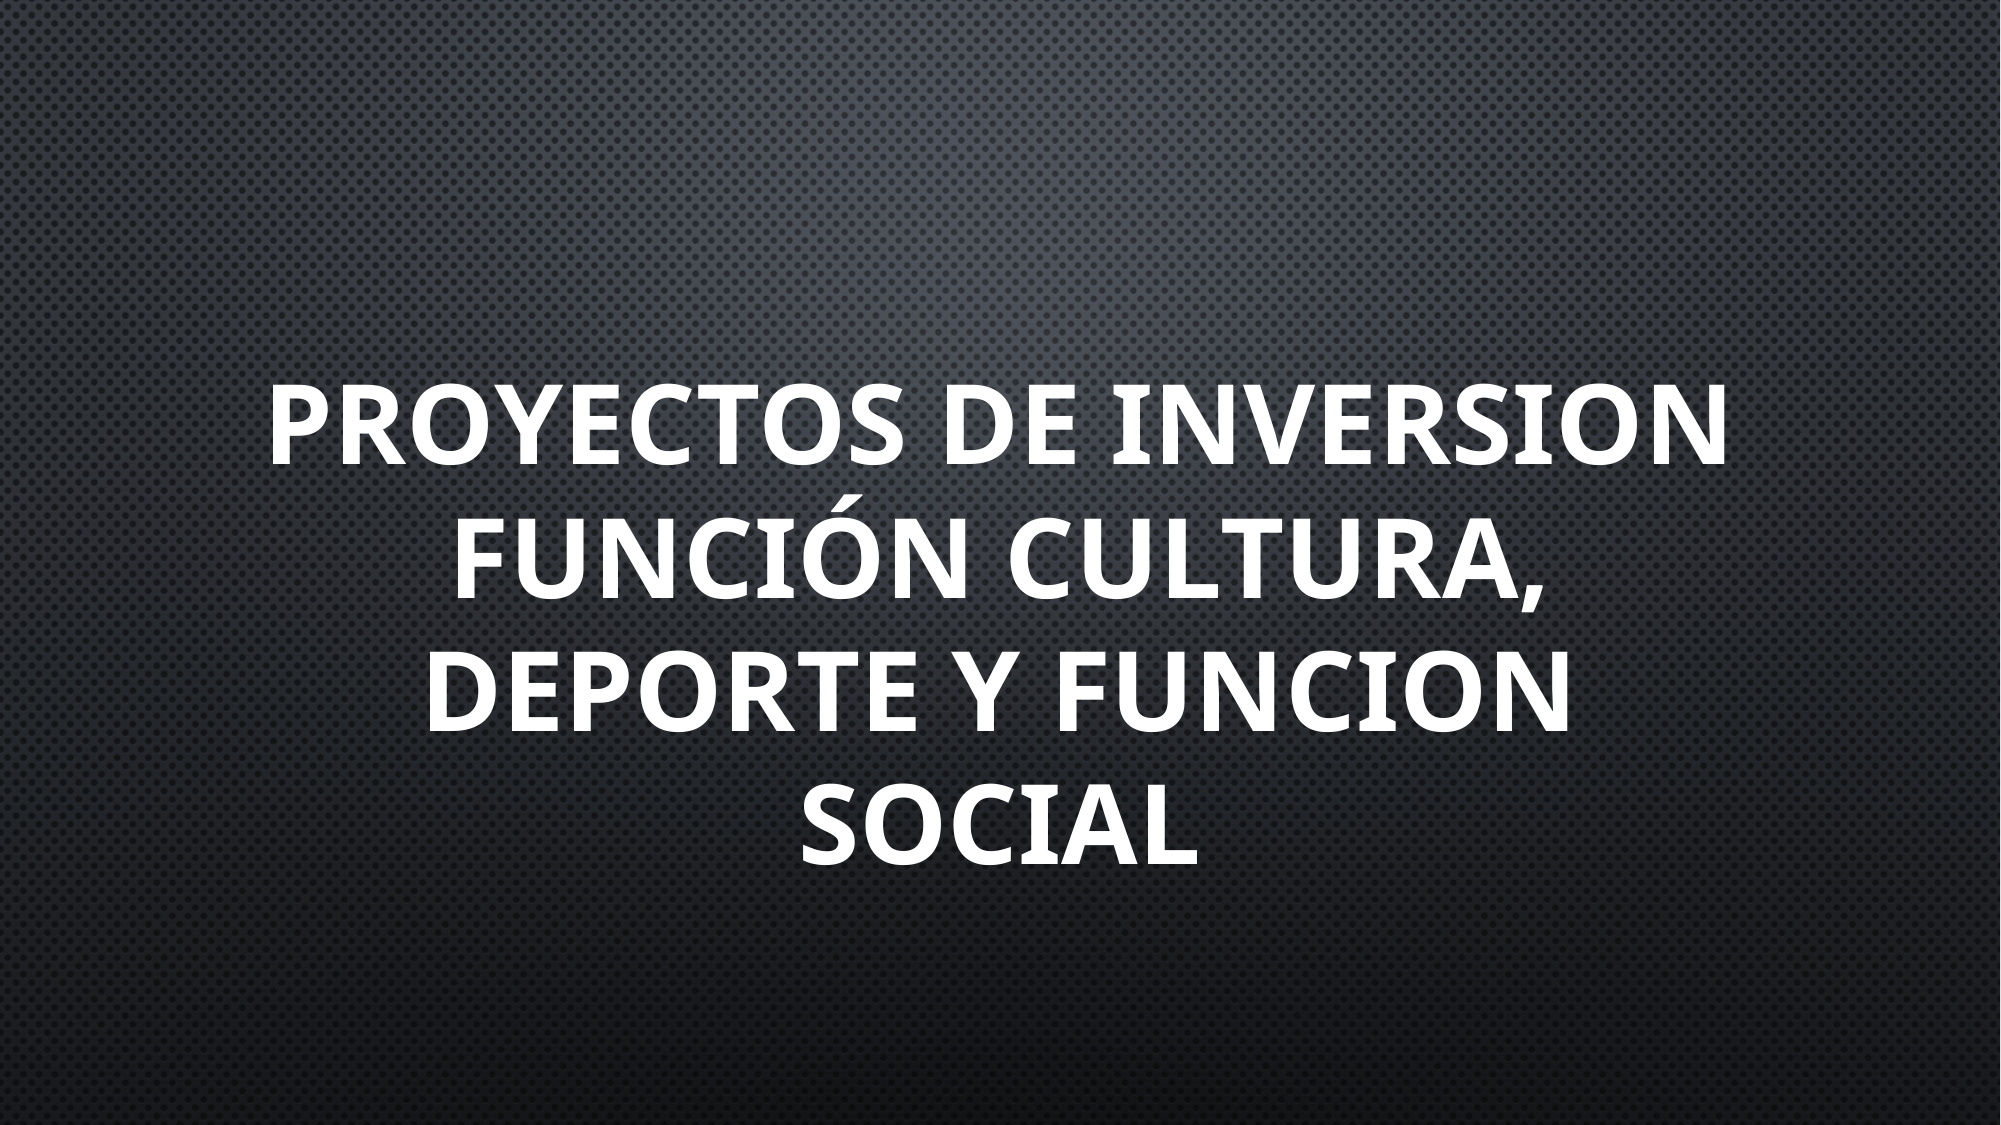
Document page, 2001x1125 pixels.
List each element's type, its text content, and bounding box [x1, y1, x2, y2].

title Proyectos de inversion Función Cultura, Deporte y Funcion Social [226, 353, 1774, 772]
